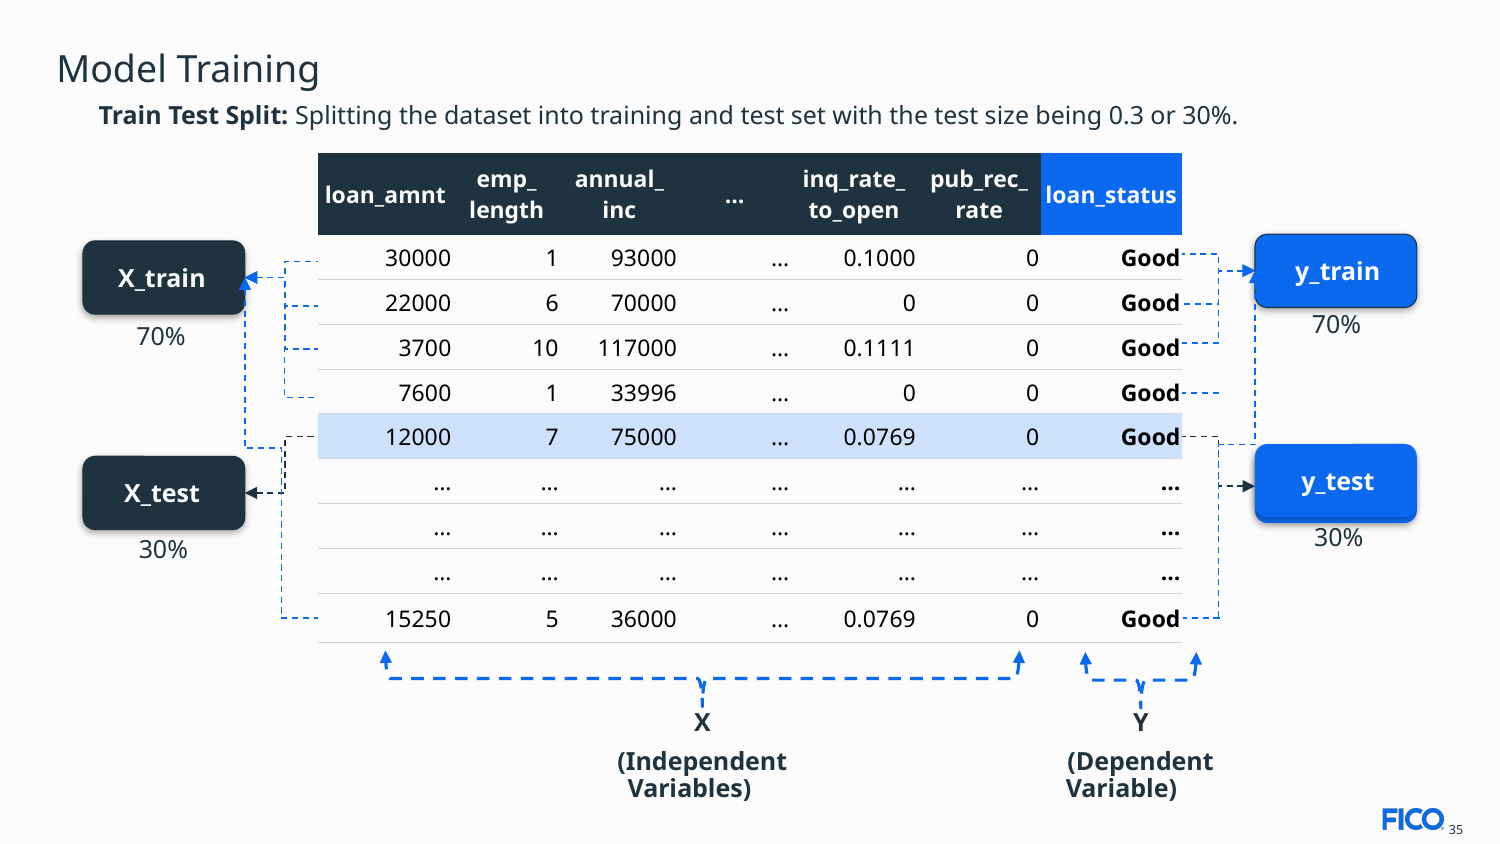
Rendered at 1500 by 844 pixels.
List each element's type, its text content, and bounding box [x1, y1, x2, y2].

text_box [1182, 436, 1213, 487]
table_cell … [679, 370, 791, 413]
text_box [1218, 270, 1256, 619]
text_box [82, 240, 246, 315]
text_box 30% [1302, 531, 1375, 553]
table_header … [679, 153, 791, 235]
table_cell 36000 [560, 594, 679, 642]
table_cell Good [1041, 370, 1182, 413]
table_cell … [918, 459, 1041, 503]
table_cell 0.1000 [791, 235, 918, 279]
table_cell 1 [453, 235, 560, 279]
text_box [379, 650, 1026, 707]
table_cell 0 [918, 370, 1041, 413]
picture [1382, 808, 1444, 830]
table_header inq_rate_ to_open [791, 153, 918, 235]
table_cell … [679, 594, 791, 642]
table_cell Good [1041, 414, 1182, 458]
table_cell … [560, 504, 679, 548]
table_cell 75000 [560, 414, 679, 458]
table_cell … [1041, 504, 1182, 548]
table_cell Good [1041, 235, 1182, 279]
table_cell 117000 [560, 325, 679, 369]
table_cell … [679, 504, 791, 548]
text_box 30% [127, 538, 200, 565]
table_cell … [918, 504, 1041, 548]
table_cell 6 [453, 280, 560, 324]
table_cell … [1041, 549, 1182, 593]
table_cell … [791, 549, 918, 593]
table_cell … [453, 549, 560, 593]
table_cell 0 [791, 280, 918, 324]
table_header emp_ length [453, 153, 560, 235]
text_box [1079, 652, 1203, 709]
text_box 70% [1300, 316, 1373, 340]
table_cell 70000 [560, 280, 679, 324]
text_box X (Independent Variables) [573, 709, 832, 830]
table_cell 22000 [323, 280, 453, 324]
table_cell 15250 [318, 594, 453, 642]
table_cell … [560, 459, 679, 503]
table_cell 0 [918, 414, 1041, 458]
table_cell … [791, 459, 918, 503]
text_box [244, 261, 318, 275]
table_cell … [318, 549, 453, 593]
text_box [1254, 233, 1418, 308]
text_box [1182, 270, 1217, 344]
table_cell 0.1111 [791, 325, 918, 369]
table_header pub_rec_ rate [918, 153, 1041, 235]
table_cell 10 [453, 325, 560, 369]
title Model Training [56, 44, 1444, 97]
table_cell … [453, 504, 560, 548]
table_cell Good [1041, 280, 1176, 324]
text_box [283, 277, 318, 398]
table_cell 5 [453, 594, 560, 642]
table_cell … [679, 414, 791, 458]
table_header loan_status [1041, 153, 1182, 235]
text_box 70% [124, 324, 198, 352]
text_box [82, 456, 239, 530]
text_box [244, 277, 282, 619]
table_cell 0 [791, 370, 918, 413]
table_cell … [318, 504, 453, 548]
table_header loan_amnt [318, 153, 453, 235]
table_cell 0.0769 [791, 594, 918, 642]
table_cell … [791, 504, 918, 548]
table_cell Good [1041, 325, 1182, 369]
table_cell … [679, 549, 791, 593]
table_cell … [453, 459, 560, 503]
table_cell … [679, 325, 791, 369]
table_cell 33996 [560, 370, 679, 413]
table_cell 93000 [560, 235, 679, 279]
table_cell … [1041, 459, 1182, 503]
table_cell 0.0769 [791, 414, 918, 458]
table_cell 3700 [322, 325, 453, 369]
table_header annual_ inc [560, 153, 679, 235]
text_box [1254, 443, 1418, 518]
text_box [286, 436, 318, 494]
table_cell 7600 [318, 370, 453, 413]
table_cell 12000 [318, 414, 453, 458]
table_cell 7 [453, 414, 560, 458]
text_box Y (Dependent Variable) [1012, 709, 1270, 830]
table_cell 0 [918, 235, 1041, 279]
table_cell … [679, 459, 791, 503]
text_box Train Test Split: Splitting the dataset into training and test set with the test size being 0.3 or 30%. [98, 102, 1298, 157]
table_cell Good [1041, 594, 1182, 642]
table_cell 30000 [318, 235, 453, 279]
table_cell 0 [918, 325, 1041, 369]
table_cell … [918, 549, 1041, 593]
table_cell … [560, 549, 679, 593]
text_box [1182, 253, 1256, 268]
table_cell 1 [453, 370, 560, 413]
table_cell … [318, 459, 453, 503]
table_cell … [679, 235, 791, 279]
table_cell … [679, 280, 791, 324]
table_cell 0 [918, 594, 1041, 642]
table_cell 0 [918, 280, 1041, 324]
